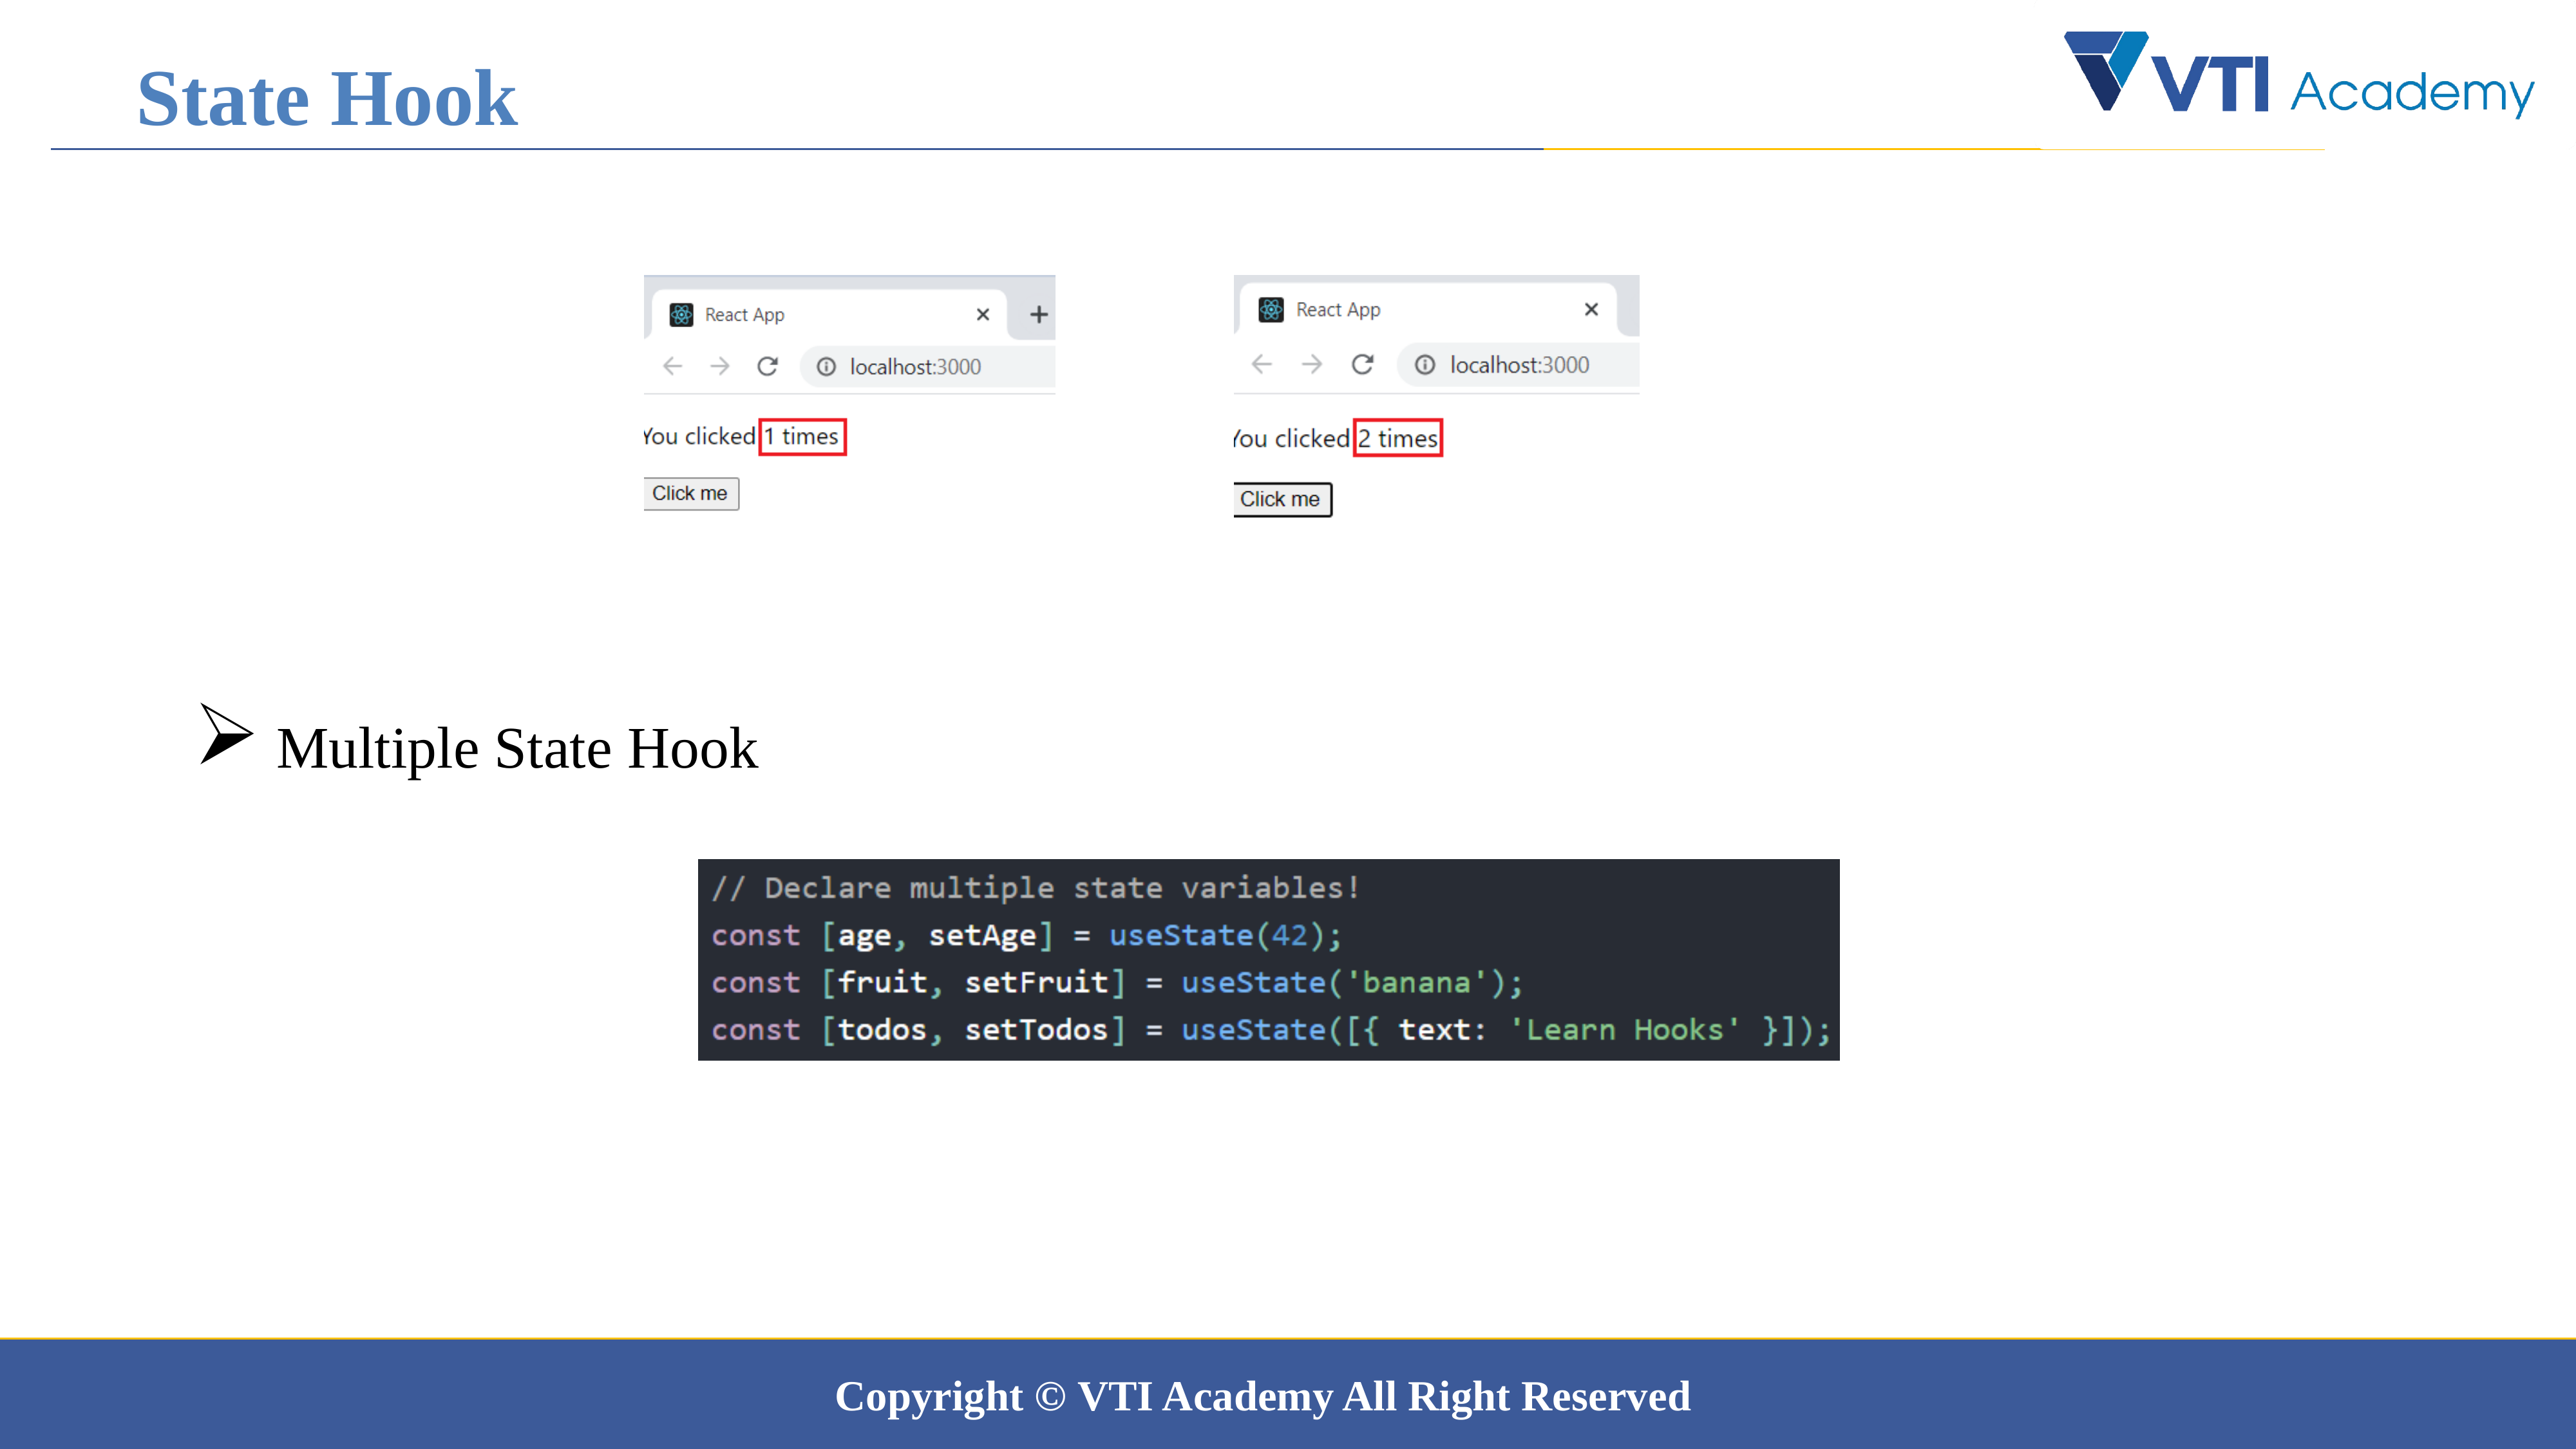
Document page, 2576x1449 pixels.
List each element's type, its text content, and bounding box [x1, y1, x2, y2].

text_box Multiple State Hook [184, 703, 2079, 936]
picture [697, 859, 1840, 1061]
text_box State Hook [126, 60, 1774, 126]
picture [2034, 0, 2576, 149]
picture [644, 275, 1056, 520]
picture [1234, 275, 1640, 520]
